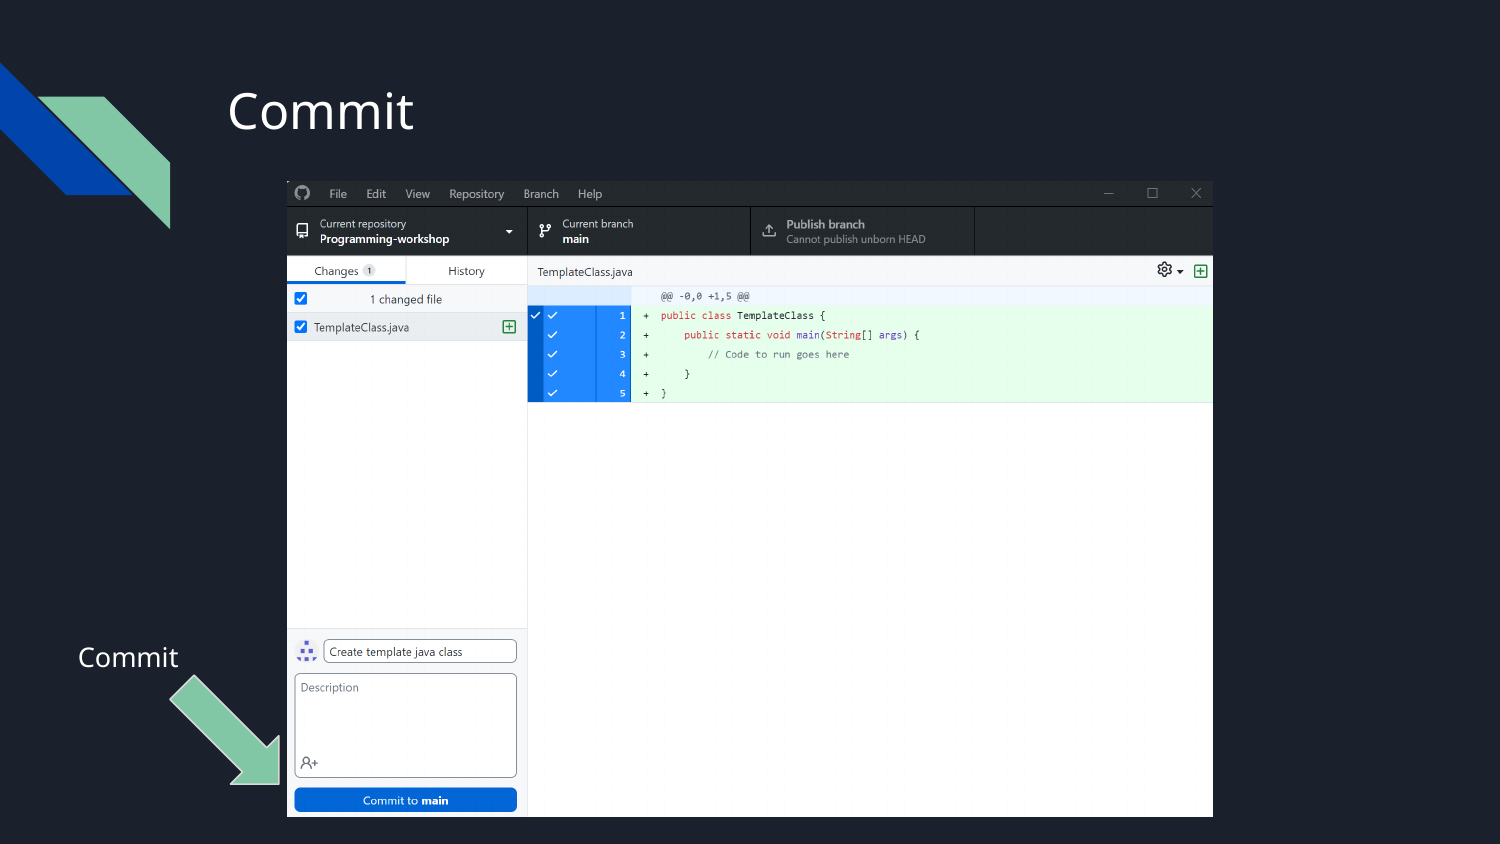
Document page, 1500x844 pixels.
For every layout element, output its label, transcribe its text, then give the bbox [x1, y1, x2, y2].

title Commit [212, 64, 1368, 215]
text_box Commit [62, 625, 276, 707]
text_box [177, 707, 279, 785]
picture [287, 181, 1213, 817]
